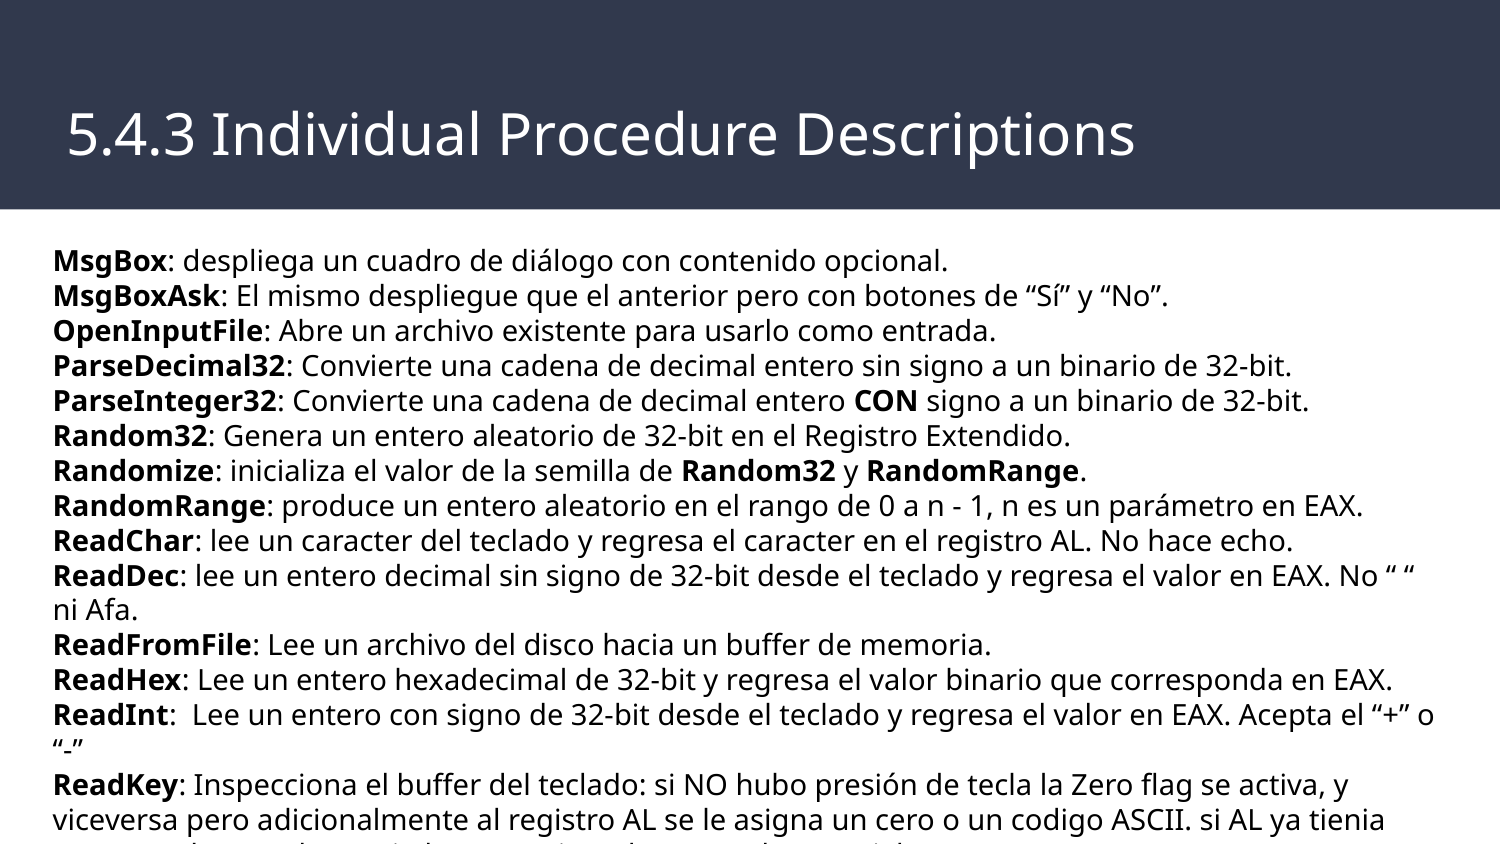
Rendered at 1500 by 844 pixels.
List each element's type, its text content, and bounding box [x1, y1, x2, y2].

title 5.4.3 Individual Procedure Descriptions [51, 82, 1449, 185]
text_box MsgBox: despliega un cuadro de diálogo con contenido opcional. MsgBoxAsk: El mismo despliegue que el anterior pero con botones de “Sí” y “No”. OpenInputFile: Abre un archivo existente para usarlo como entrada. ParseDecimal32: Convierte una cadena de decimal entero sin signo a un binario de 32-bit. ParseInteger32: Convierte una cadena de decimal entero CON signo a un binario de 32-bit. Random32: Genera un entero aleatorio de 32-bit en el Registro Extendido. Randomize: inicializa el valor de la semilla de Random32 y RandomRange. RandomRange: produce un entero aleatorio en el rango de 0 a n - 1, n es un parámetro en EAX. ReadChar: lee un caracter del teclado y regresa el caracter en el registro AL. No hace echo. ReadDec: lee un entero decimal sin signo de 32-bit desde el teclado y regresa el valor en EAX. No “ “ ni Afa. ReadFromFile: Lee un archivo del disco hacia un buffer de memoria. ReadHex: Lee un entero hexadecimal de 32-bit y regresa el valor binario que corresponda en EAX. ReadInt: Lee un entero con signo de 32-bit desde el teclado y regresa el valor en EAX. Acepta el “+” o “-” ReadKey: Inspecciona el buffer del teclado: si NO hubo presión de tecla la Zero flag se activa, y viceversa pero adicionalmente al registro AL se le asigna un cero o un codigo ASCII. si AL ya tienia cero, puede que el usuario haya presionado una tecla especial. [37, 227, 1460, 800]
